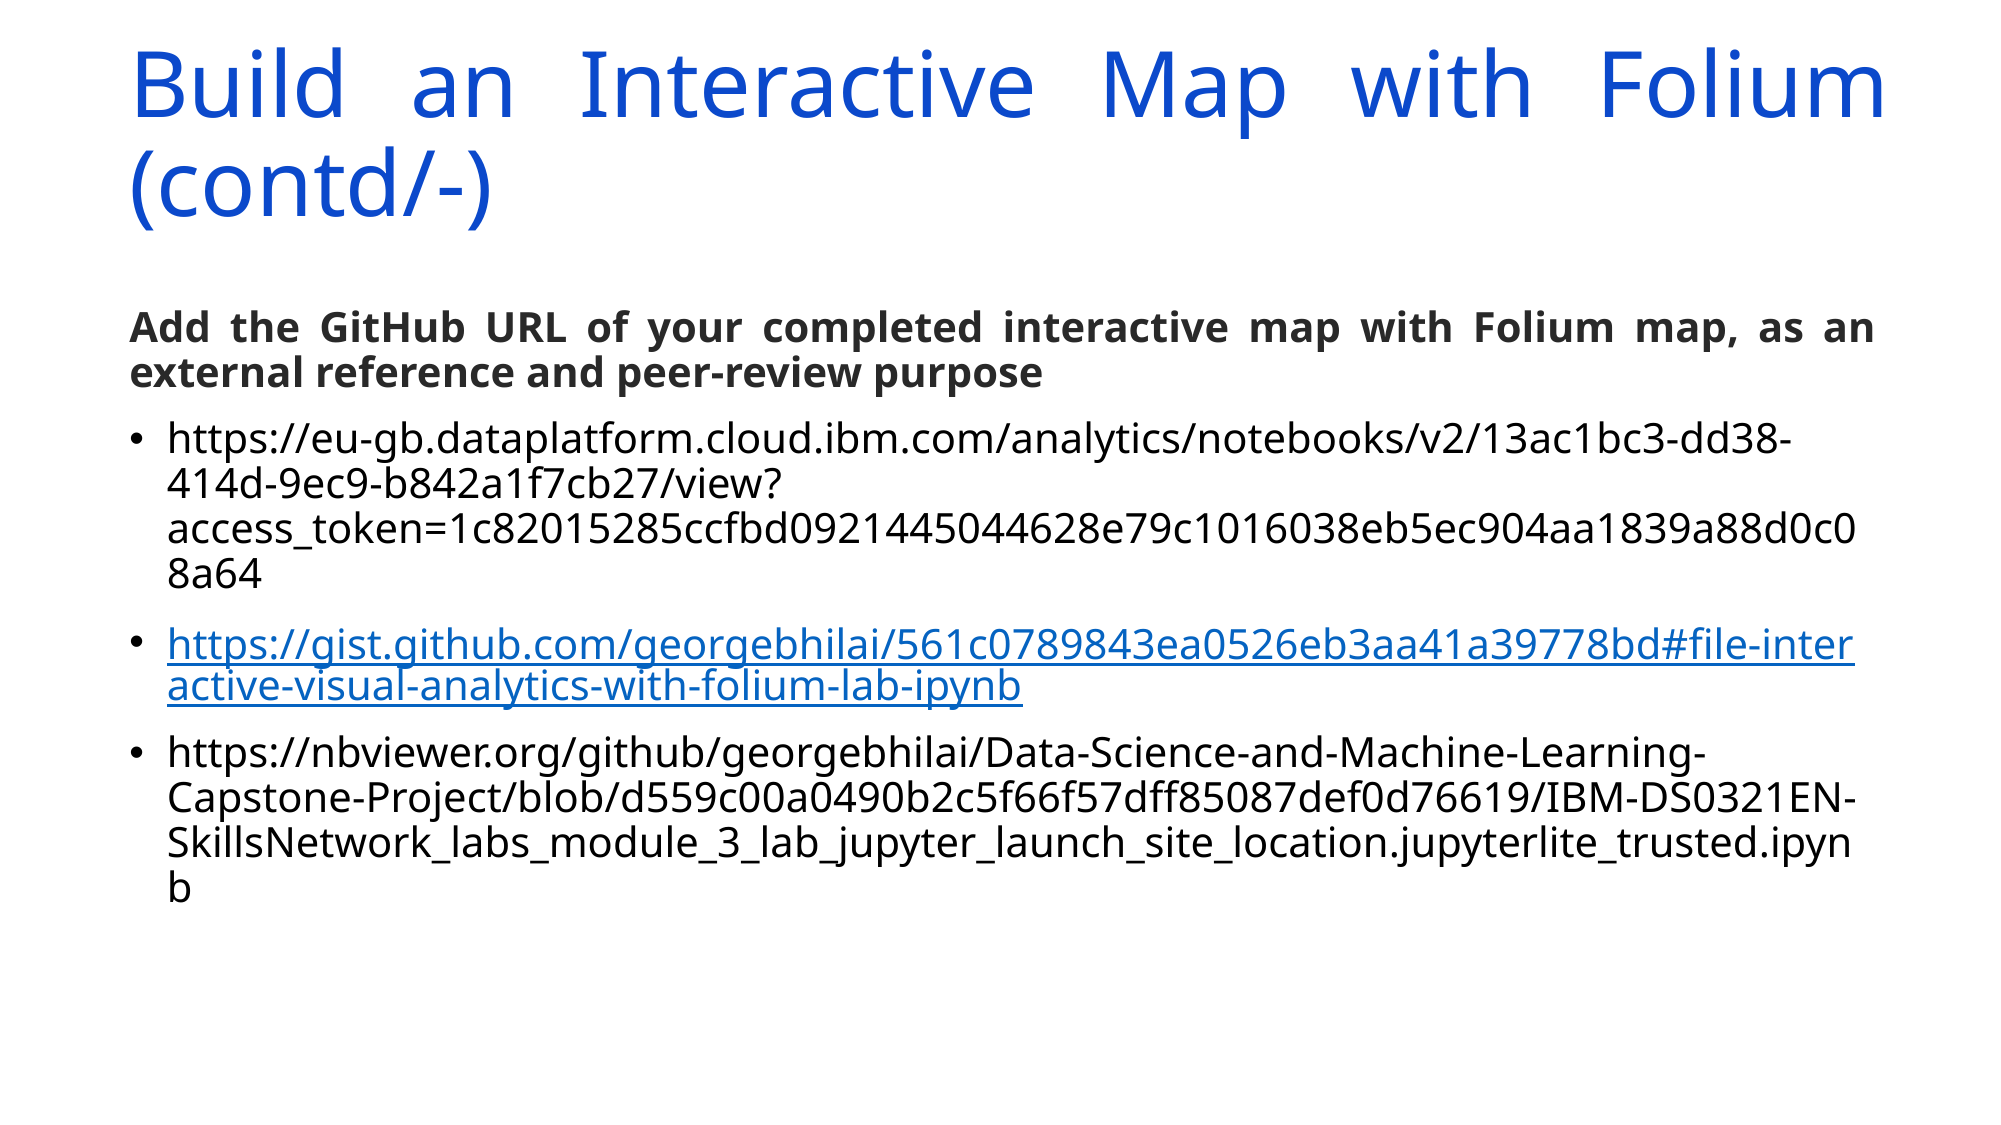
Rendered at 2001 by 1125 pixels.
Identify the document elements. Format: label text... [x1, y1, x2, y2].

list Add the GitHub URL of your completed interactive map with Folium map, as an external reference and peer-review purpose https://eu-gb.dataplatform.cloud.ibm.com/analytics/notebooks/v2/13ac1bc3-dd38-414d-9ec9-b842a1f7cb27/view?access_token=1c82015285ccfbd0921445044628e79c1016038eb5ec904aa1839a88d0c08a64 https://gist.github.com/georgebhilai/561c0789843ea0526eb3aa41a39778bd#file-interactive-visual-analytics-with-folium-lab-ipynb https://nbviewer.org/github/georgebhilai/Data-Science-and-Machine-Learning-Capstone-Project/blob/d559c00a0490b2c5f66f57dff85087def0d76619/IBM-DS0321EN-SkillsNetwork_labs_module_3_lab_jupyter_launch_site_location.jupyterlite_trusted.ipynb [114, 299, 1892, 938]
title Build an Interactive Map with Folium (contd/-) [114, 31, 1907, 236]
